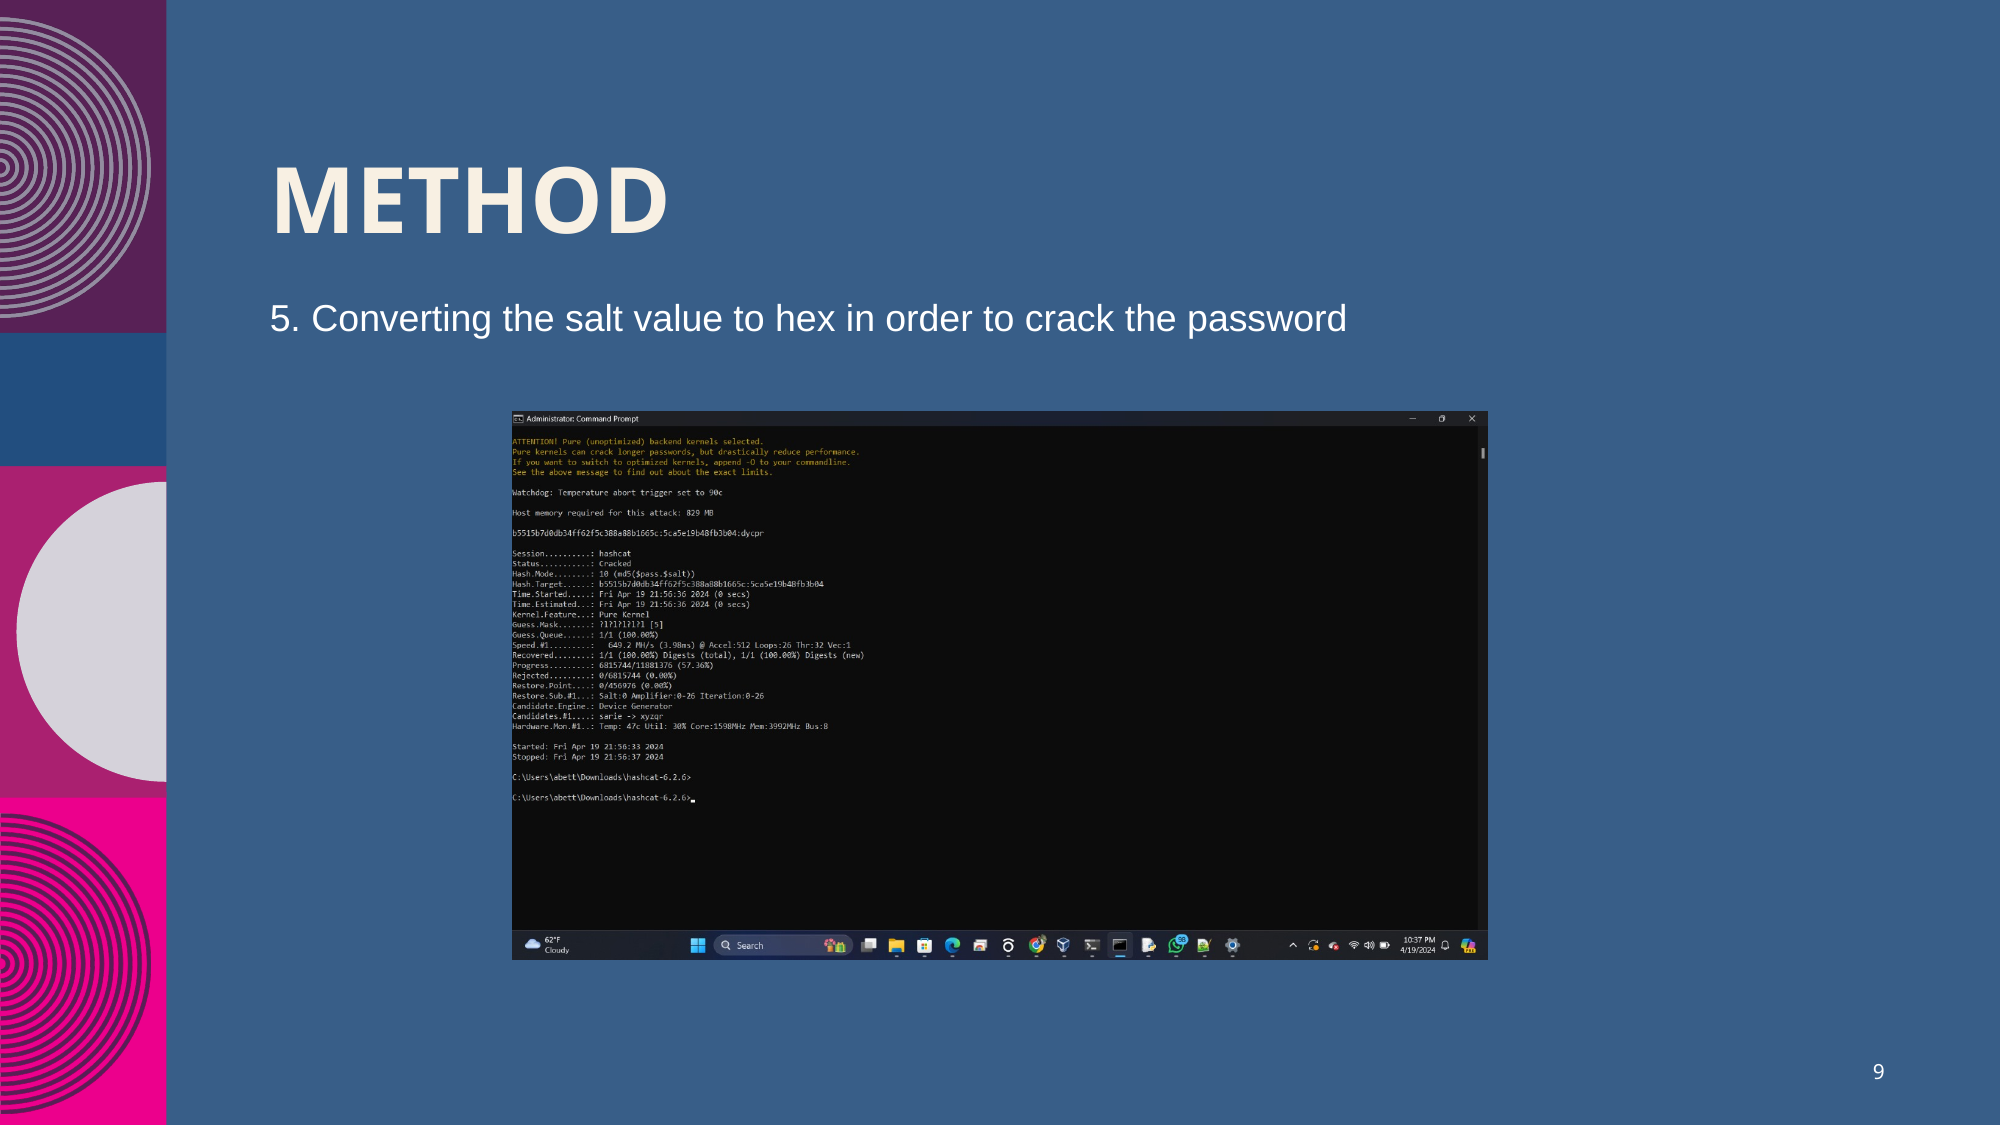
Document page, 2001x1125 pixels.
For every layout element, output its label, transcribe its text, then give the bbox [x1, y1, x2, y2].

title Method [254, 146, 1874, 279]
list 5. Converting the salt value to hex in order to crack the password [254, 279, 1920, 877]
picture [1, 814, 151, 1114]
picture [512, 411, 1488, 960]
slide_number 9 [1824, 1042, 1900, 1103]
picture [1, 18, 151, 318]
